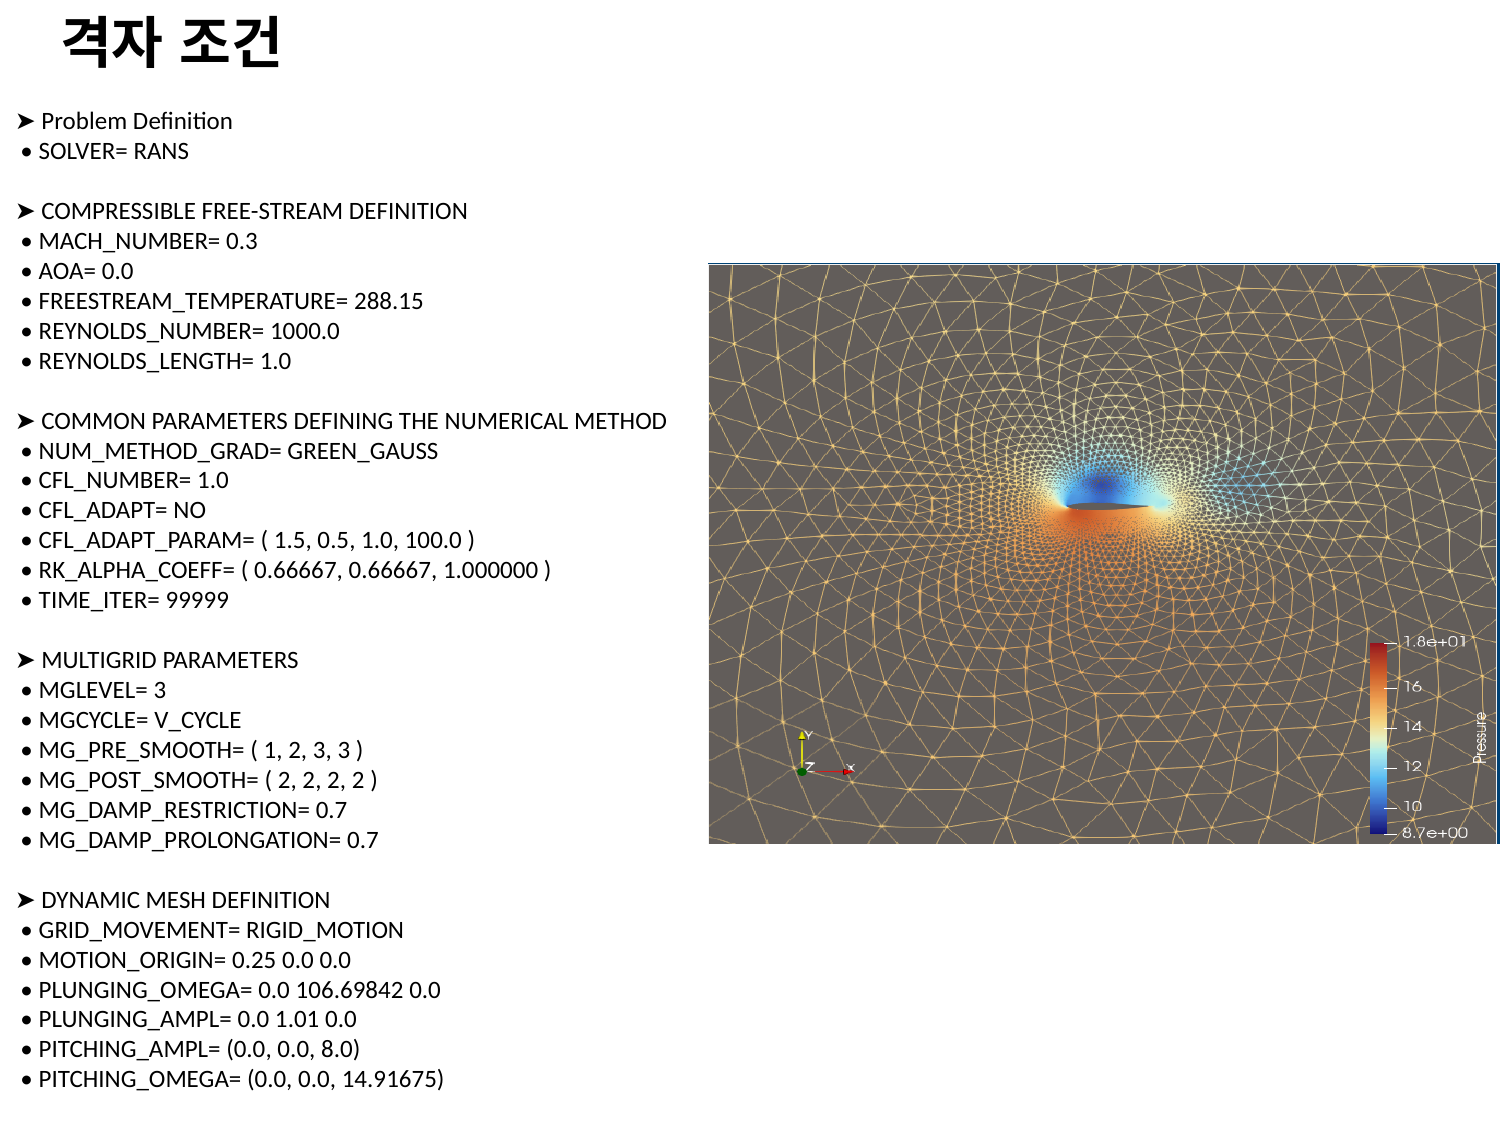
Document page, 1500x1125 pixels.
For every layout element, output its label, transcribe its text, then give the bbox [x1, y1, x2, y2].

text_box 격자 조건 [45, 0, 355, 83]
picture [708, 262, 1500, 844]
text_box ➤ Problem Definition • SOLVER= RANS ➤ COMPRESSIBLE FREE-STREAM DEFINITION • MACH_NUMBER= 0.3 • AOA= 0.0 • FREESTREAM_TEMPERATURE= 288.15 • REYNOLDS_NUMBER= 1000.0 • REYNOLDS_LENGTH= 1.0 ➤ COMMON PARAMETERS DEFINING THE NUMERICAL METHOD • NUM_METHOD_GRAD= GREEN_GAUSS • CFL_NUMBER= 1.0 • CFL_ADAPT= NO • CFL_ADAPT_PARAM= ( 1.5, 0.5, 1.0, 100.0 ) • RK_ALPHA_COEFF= ( 0.66667, 0.66667, 1.000000 ) • TIME_ITER= 99999 ➤ MULTIGRID PARAMETERS • MGLEVEL= 3 • MGCYCLE= V_CYCLE • MG_PRE_SMOOTH= ( 1, 2, 3, 3 ) • MG_POST_SMOOTH= ( 2, 2, 2, 2 ) • MG_DAMP_RESTRICTION= 0.7 • MG_DAMP_PROLONGATION= 0.7 ➤ DYNAMIC MESH DEFINITION • GRID_MOVEMENT= RIGID_MOTION • MOTION_ORIGIN= 0.25 0.0 0.0 • PLUNGING_OMEGA= 0.0 106.69842 0.0 • PLUNGING_AMPL= 0.0 1.01 0.0 • PITCHING_AMPL= (0.0, 0.0, 8.0) • PITCHING_OMEGA= (0.0, 0.0, 14.91675) [0, 97, 808, 1125]
